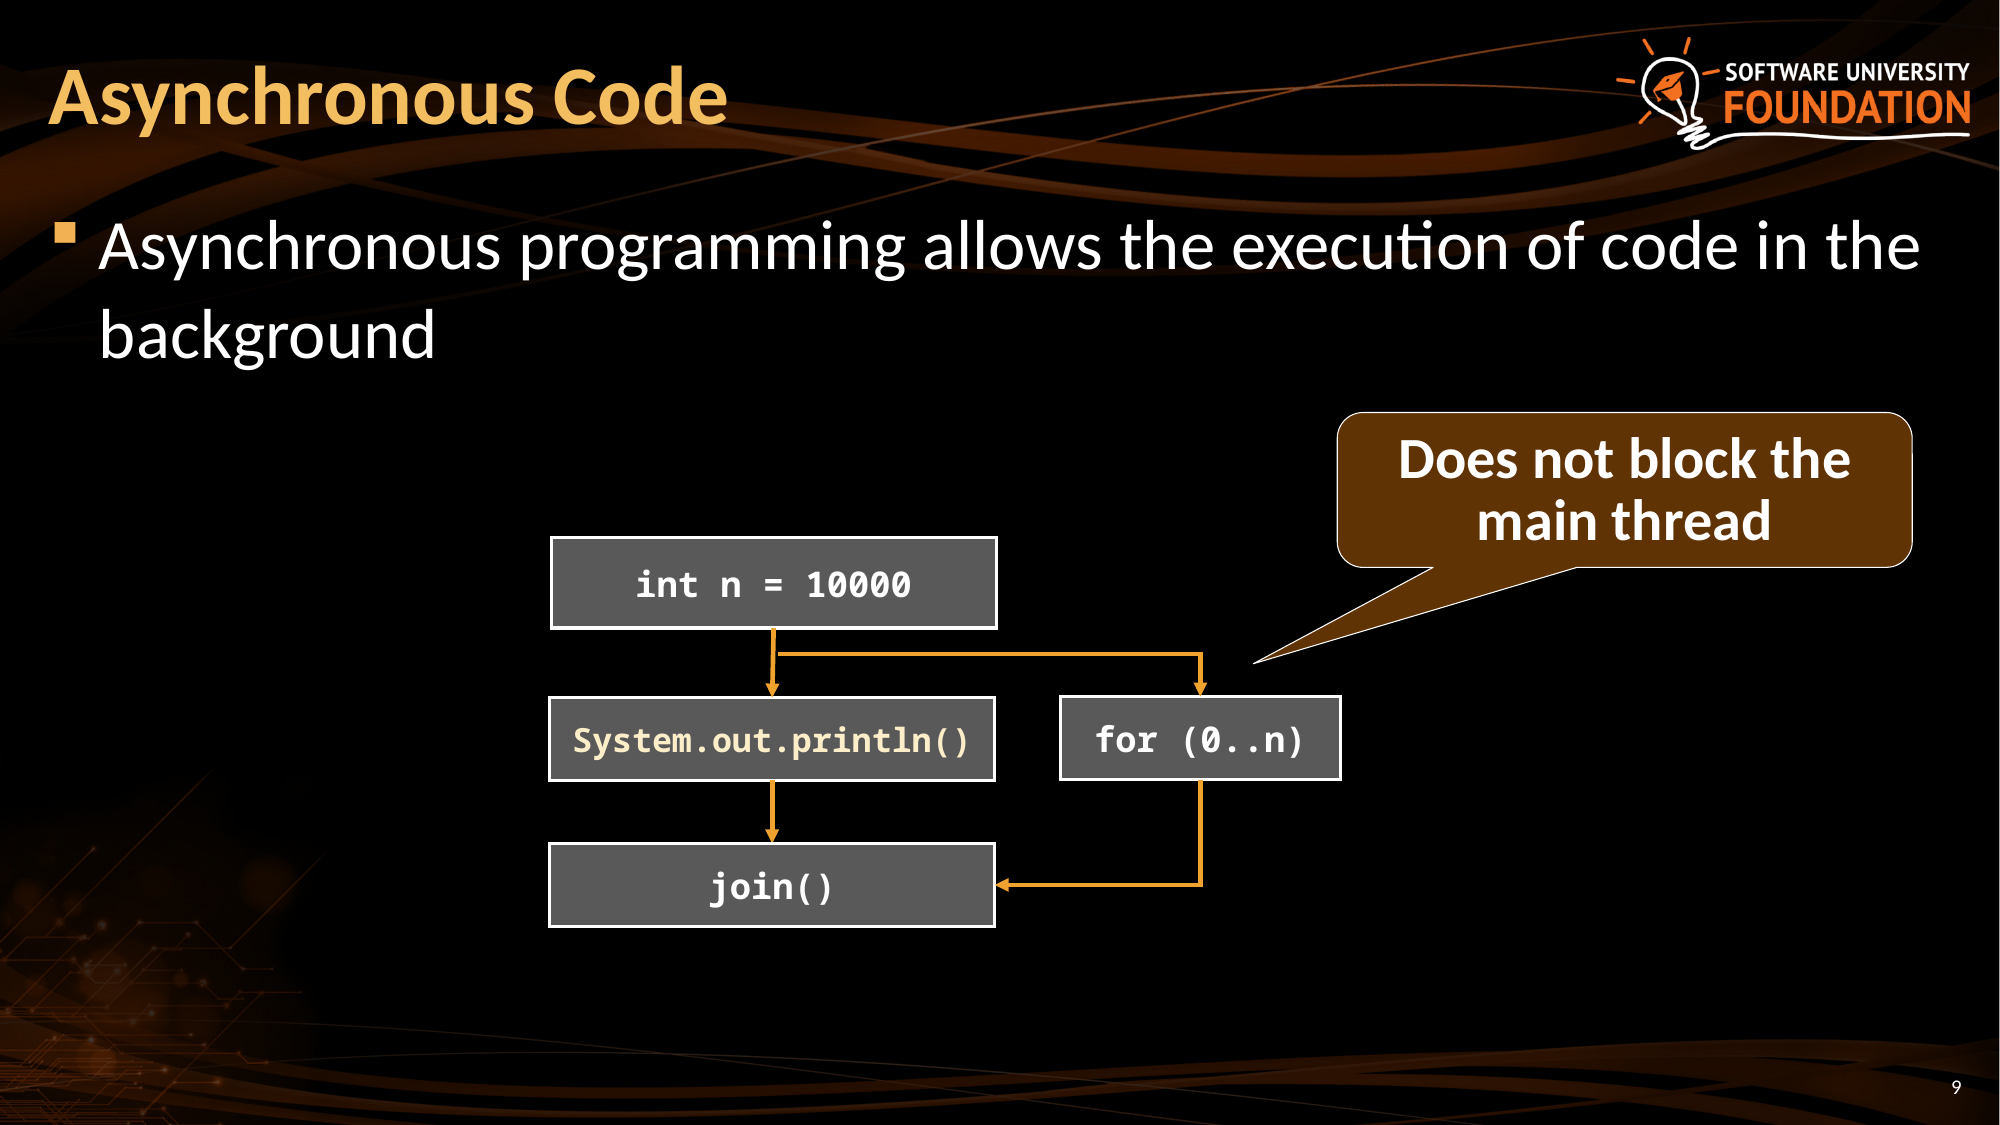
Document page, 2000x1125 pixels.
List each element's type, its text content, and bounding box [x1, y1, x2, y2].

title Asynchronous Code [30, 6, 1602, 189]
text_box Does not block the main thread [1337, 412, 1913, 638]
list Asynchronous programming allows the execution of code in the background [31, 188, 1968, 1103]
picture [0, 0, 2000, 1125]
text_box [549, 537, 1341, 927]
